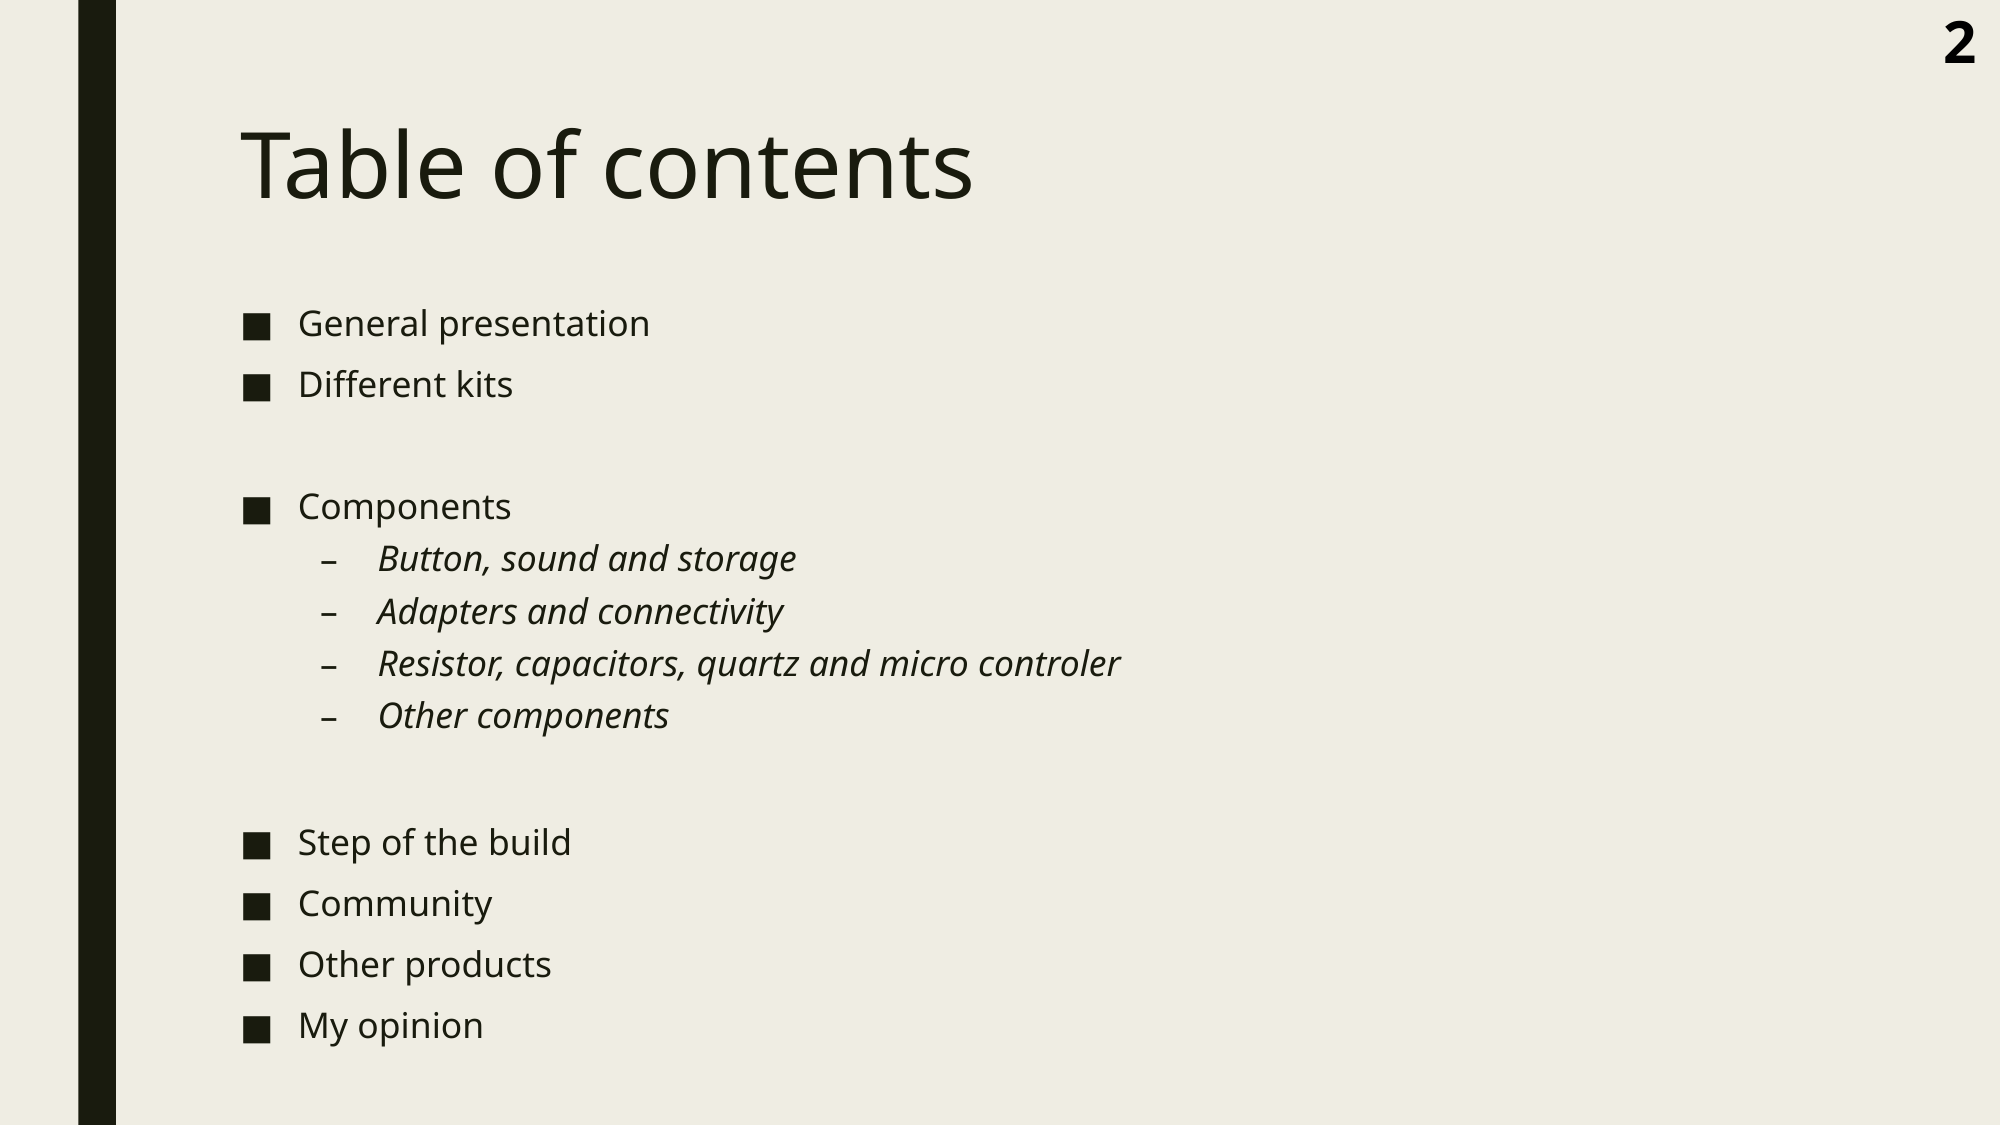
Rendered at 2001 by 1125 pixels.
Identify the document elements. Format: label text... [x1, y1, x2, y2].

title Table of contents [225, 112, 1800, 296]
text_box 2 [1928, 0, 1992, 83]
list General presentation Different kits Components Button, sound and storage Adapters and connectivity Resistor, capacitors, quartz and micro controler Other components Step of the build Community Other products My opinion [225, 296, 1800, 1055]
